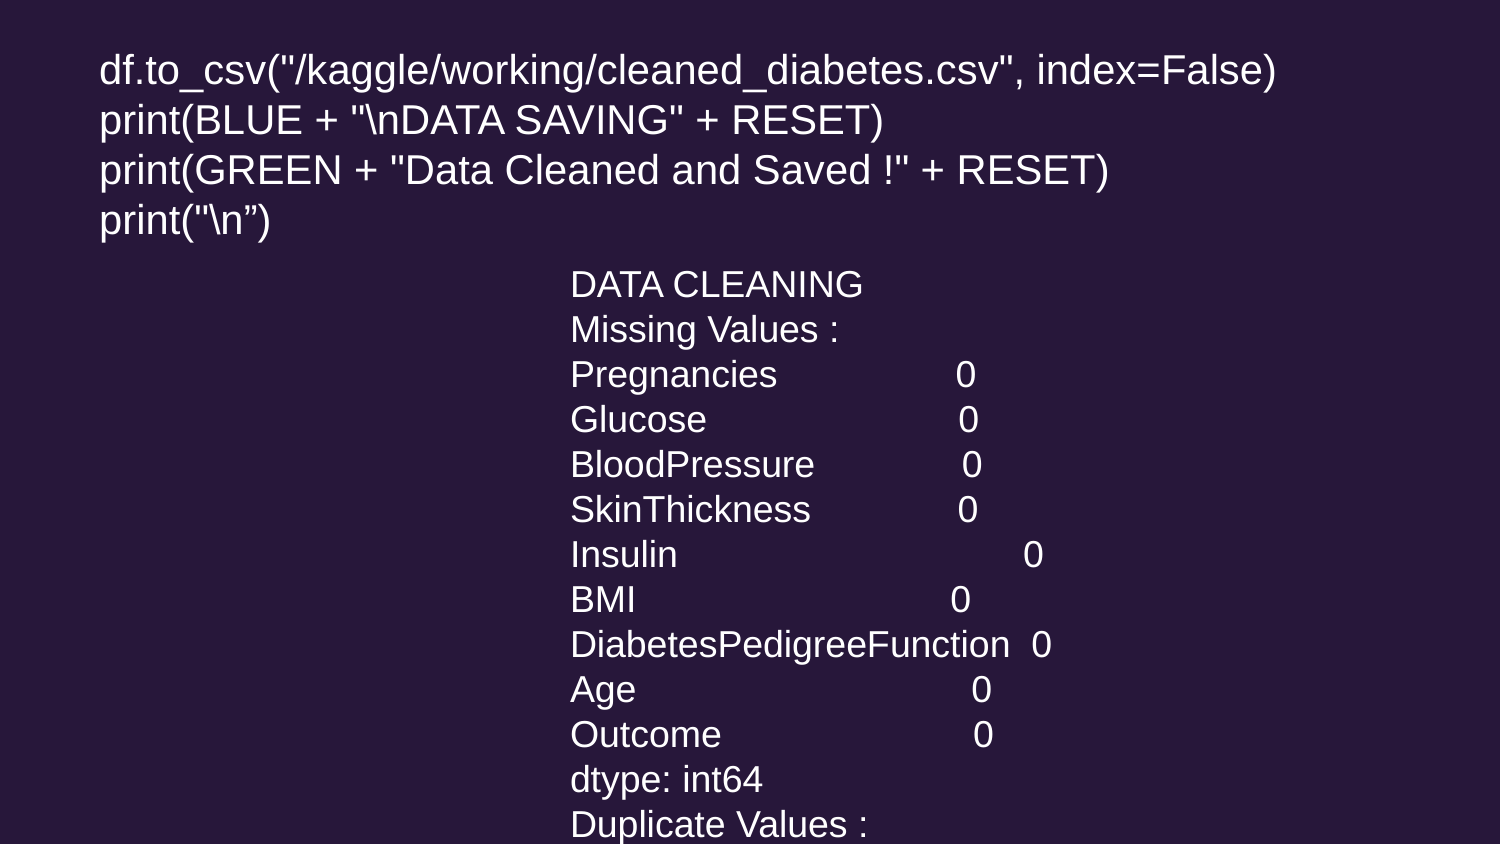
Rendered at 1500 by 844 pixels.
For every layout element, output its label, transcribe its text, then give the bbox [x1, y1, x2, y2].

text_box df.to_csv("/kaggle/working/cleaned_diabetes.csv", index=False) print(BLUE + "\nDATA SAVING" + RESET) print(GREEN + "Data Cleaned and Saved !" + RESET) print("\n”) [84, 35, 1390, 251]
text_box DATA CLEANING Missing Values : Pregnancies 0 Glucose 0 BloodPressure 0 SkinThickness 0 Insulin 0 BMI 0 DiabetesPedigreeFunction 0 Age 0 Outcome 0 dtype: int64 Duplicate Values : 0 [555, 252, 1500, 844]
